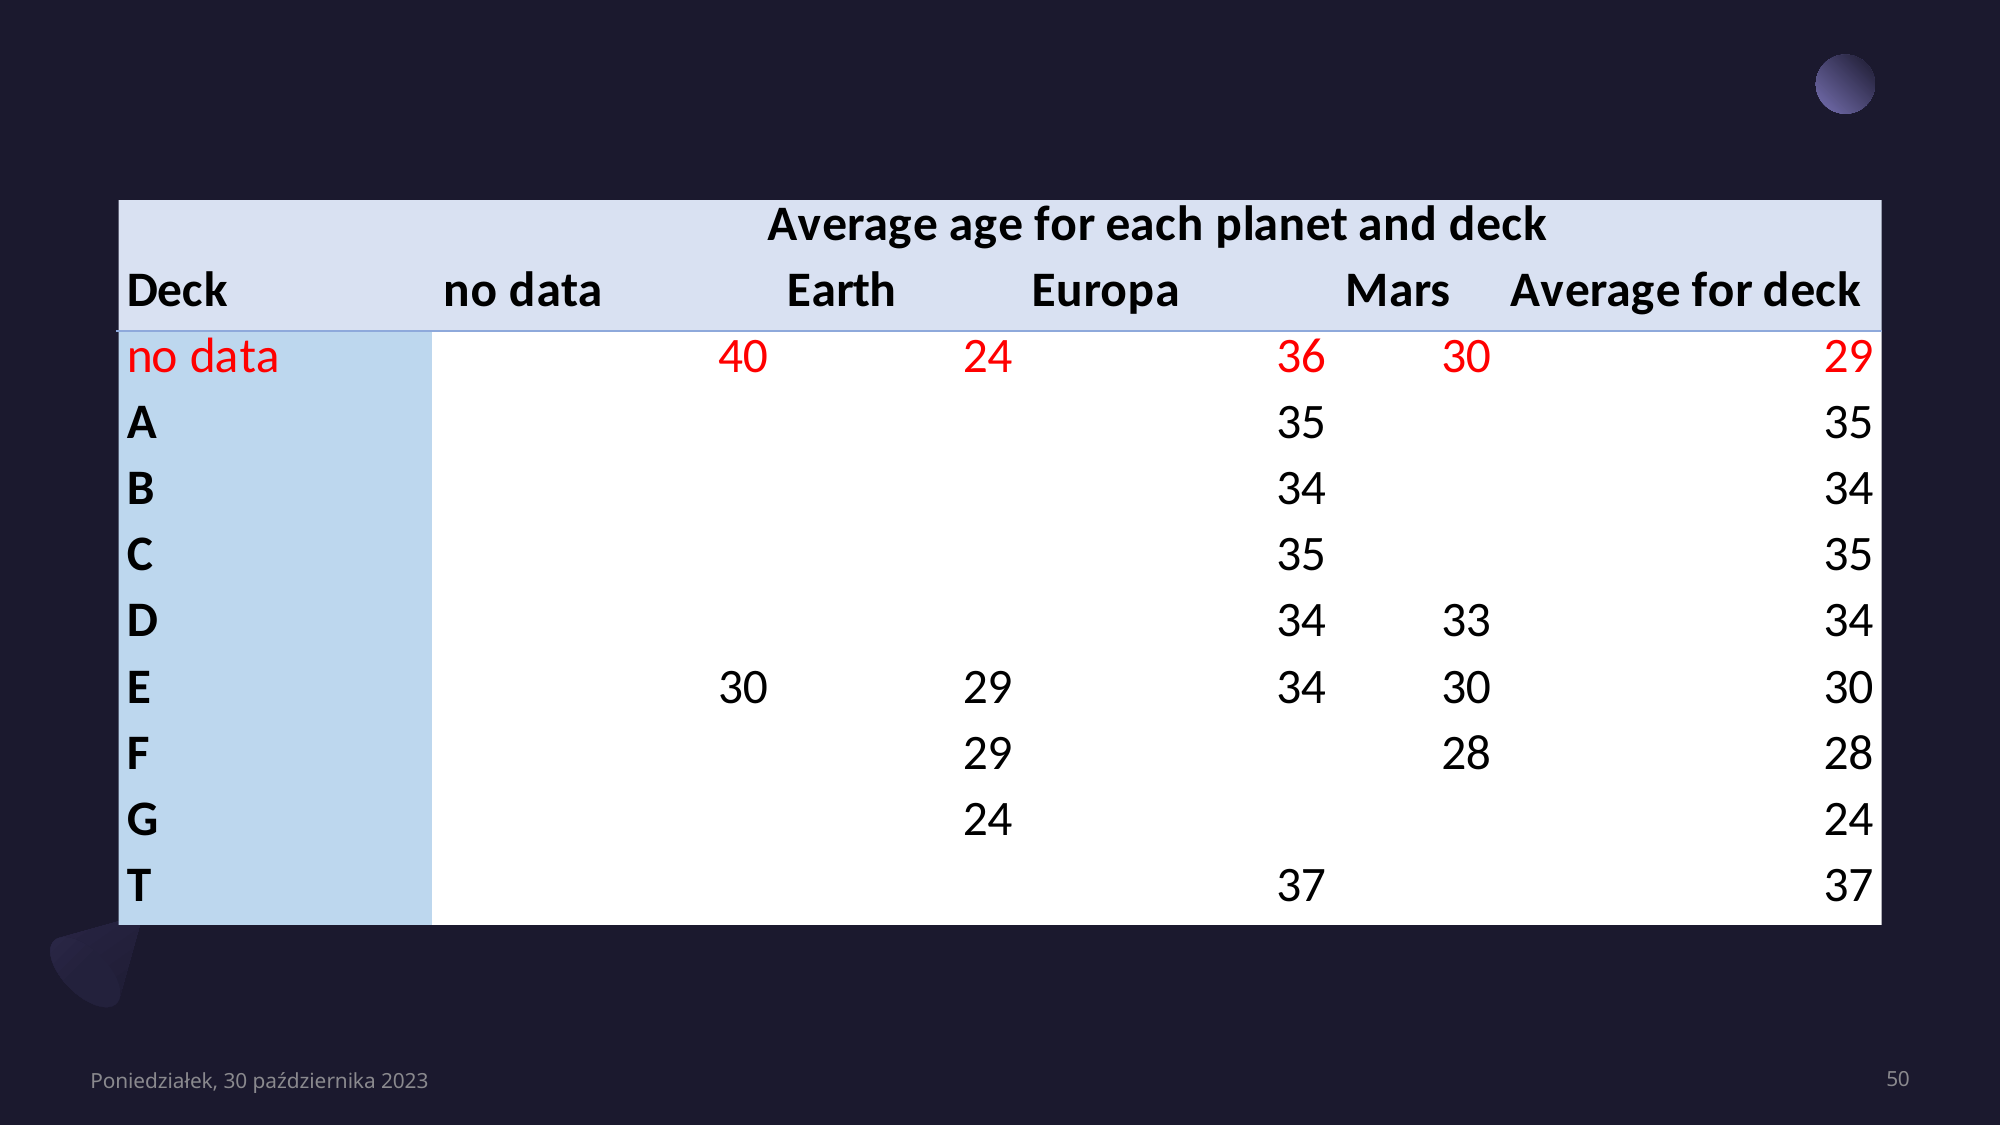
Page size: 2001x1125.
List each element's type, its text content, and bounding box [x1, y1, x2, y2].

picture [115, 197, 1885, 928]
slide_number 50 [1632, 1067, 1910, 1093]
slide_number Poniedziałek, 30 października 2023 [90, 1067, 522, 1093]
